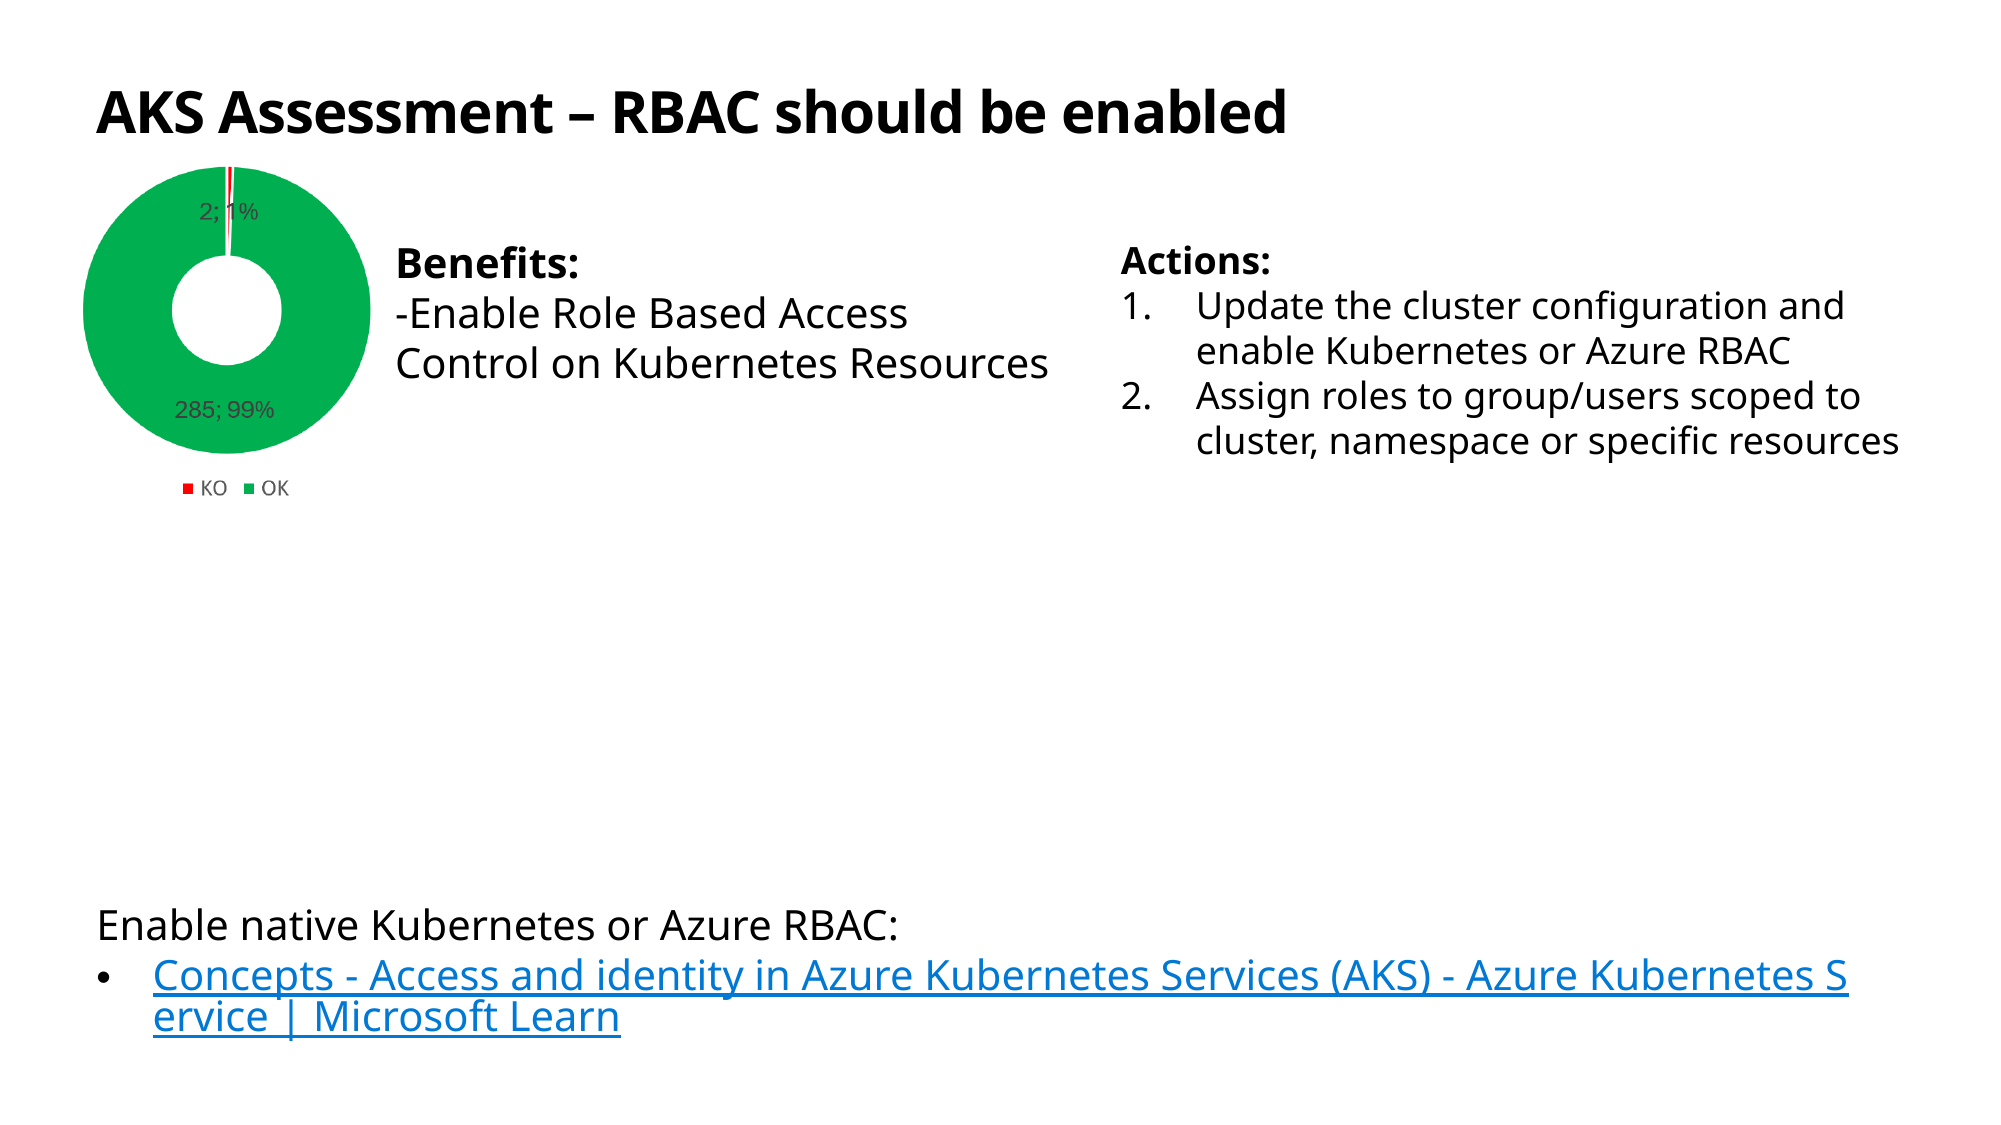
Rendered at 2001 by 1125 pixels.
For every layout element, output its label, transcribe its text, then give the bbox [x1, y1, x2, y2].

title AKS Assessment – RBAC should be enabled [96, 75, 1904, 166]
text_box Actions: Update the cluster configuration and enable Kubernetes or Azure RBAC Assign roles to group/users scoped to cluster, namespace or specific resources [1120, 236, 1941, 507]
picture [66, 142, 386, 513]
text_box Benefits: -Enable Role Based Access Control on Kubernetes Resources [394, 236, 1051, 387]
text_box Enable native Kubernetes or Azure RBAC: Concepts - Access and identity in Azure Kubernetes Services (AKS) - Azure Kubernetes Service | Microsoft Learn [96, 898, 1867, 1006]
